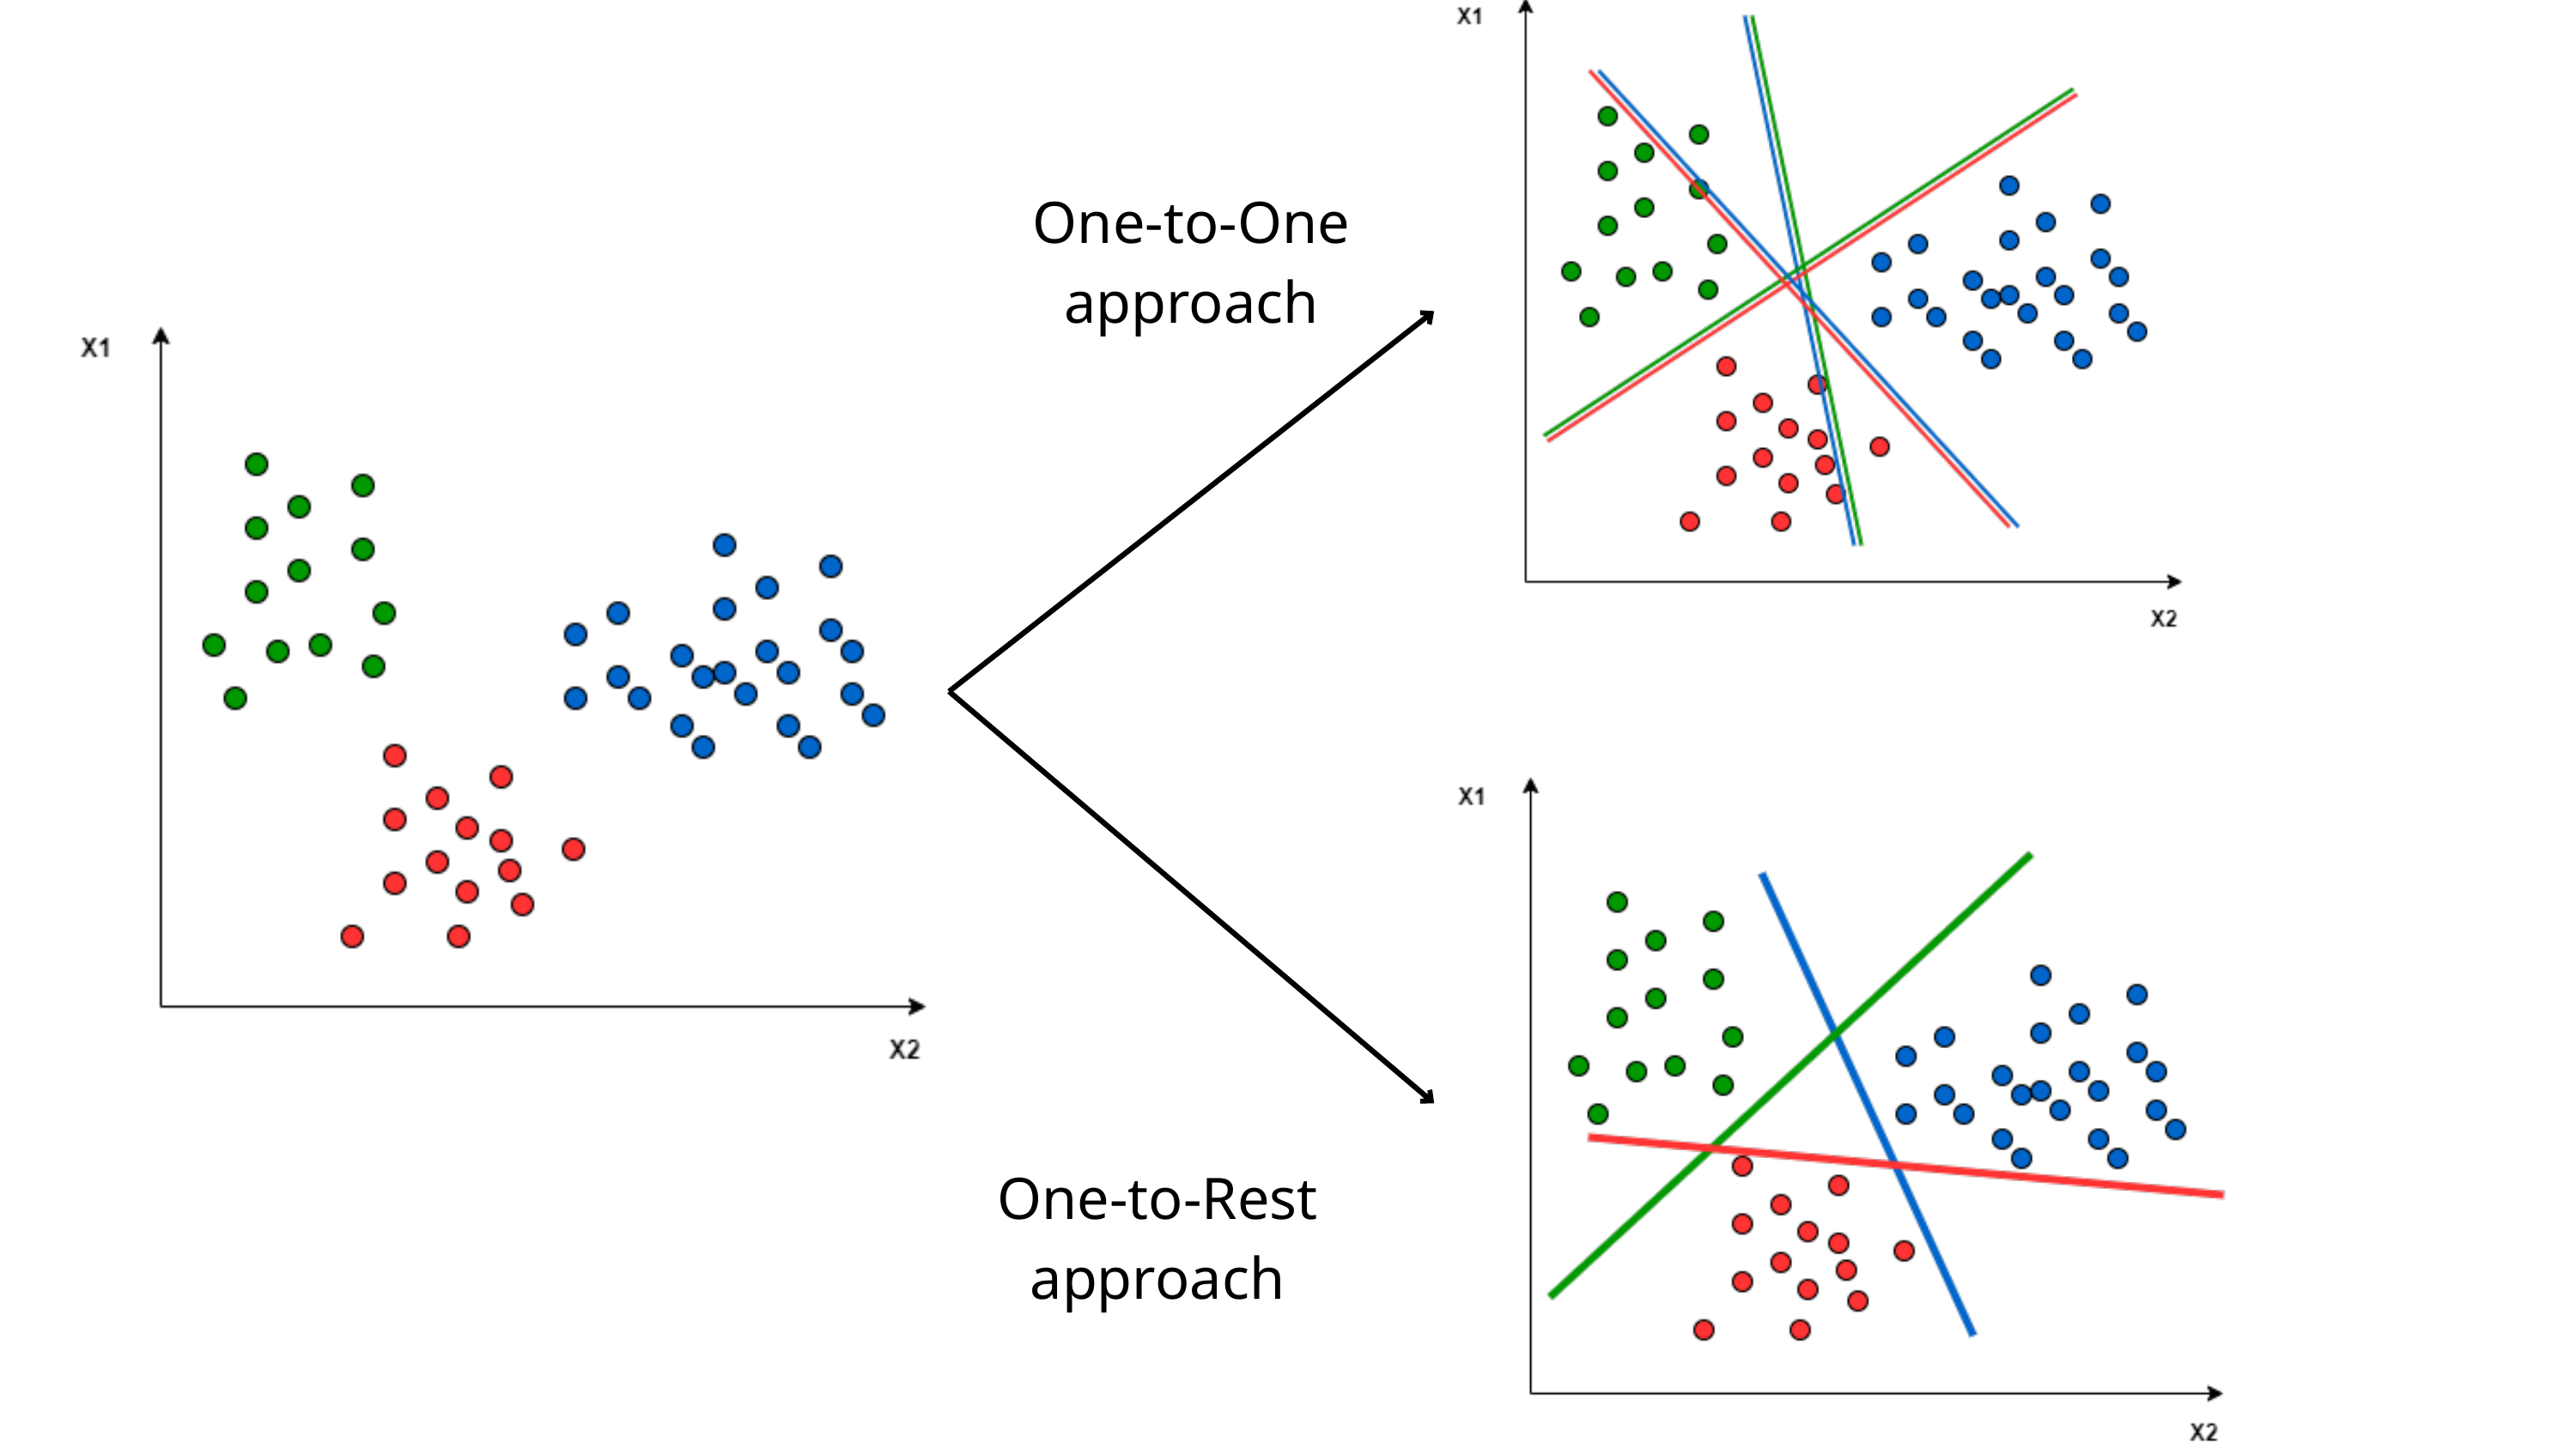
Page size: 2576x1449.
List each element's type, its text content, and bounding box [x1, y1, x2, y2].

text_box [1434, 0, 2202, 634]
text_box One-to-Rest approach [876, 1150, 1439, 1312]
text_box One-to-One approach [911, 174, 1472, 335]
text_box [949, 691, 1435, 1104]
text_box [1434, 757, 2245, 1449]
text_box [54, 311, 950, 1072]
